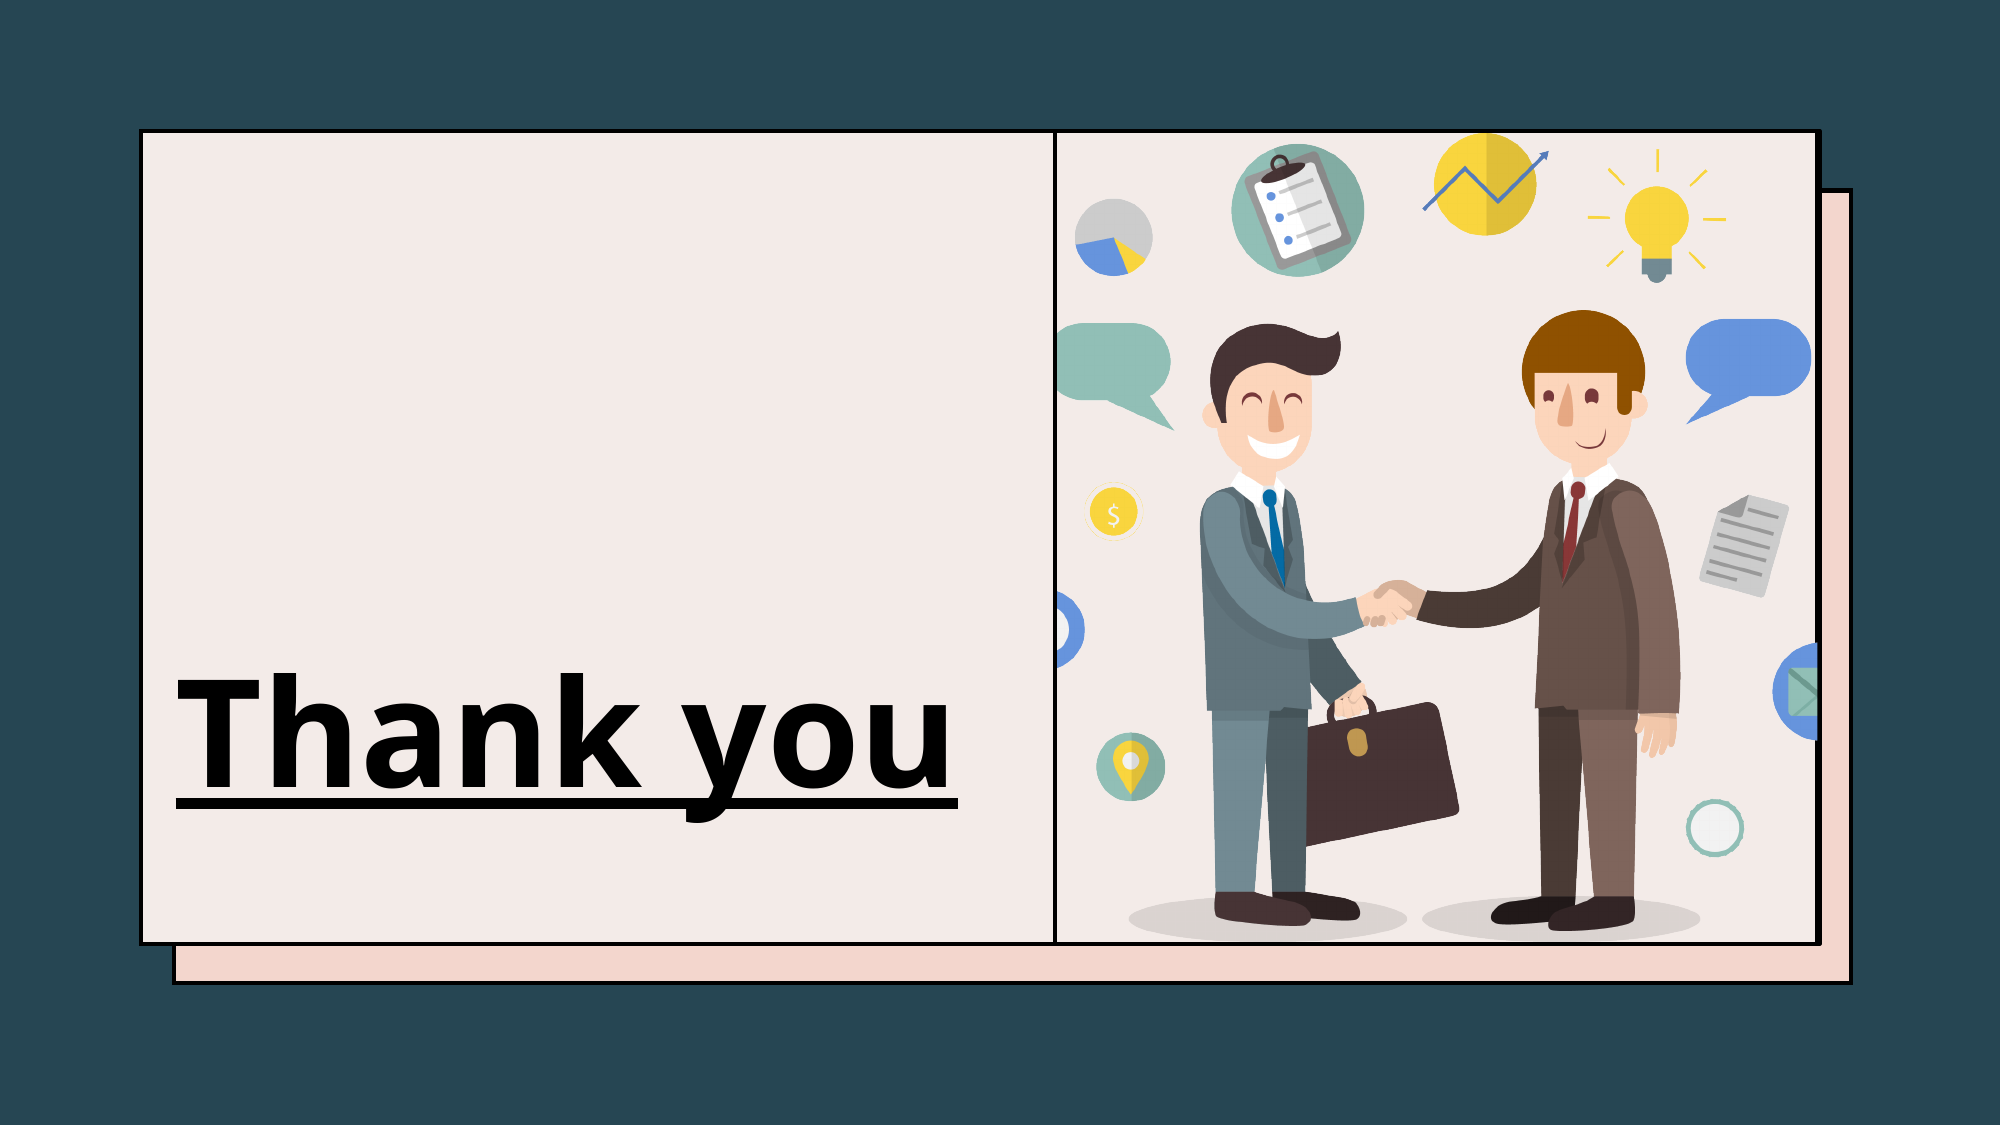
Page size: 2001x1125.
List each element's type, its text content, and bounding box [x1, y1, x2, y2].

title Thank you [160, 650, 1145, 965]
picture [1056, 133, 1818, 942]
